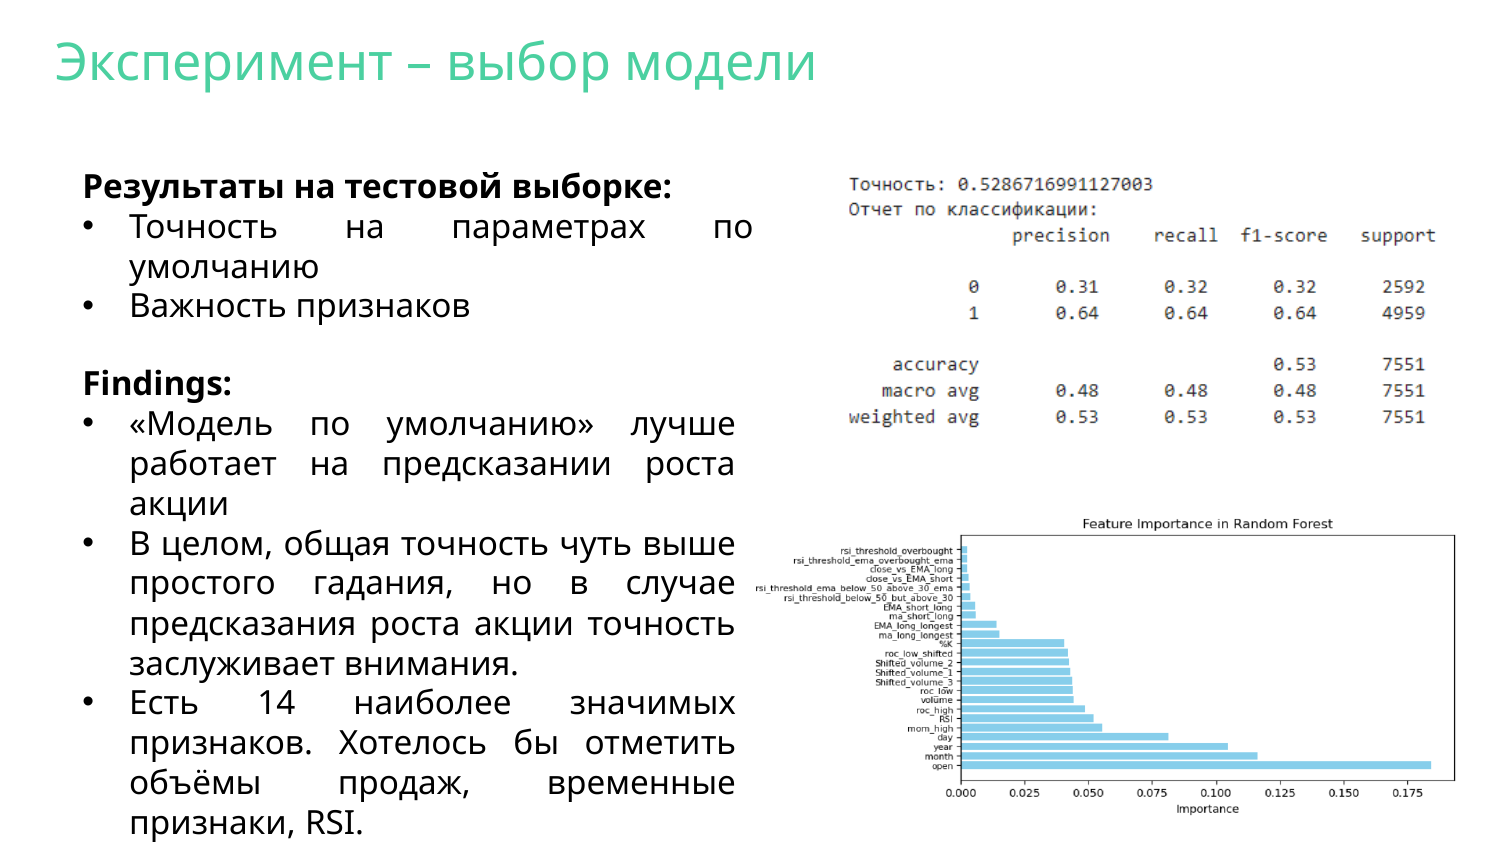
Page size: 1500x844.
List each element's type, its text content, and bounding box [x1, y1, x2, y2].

picture [840, 167, 1442, 437]
text_box Результаты на тестовой выборке: Точность на параметрах по умолчанию Важность признаков [74, 157, 762, 309]
text_box Эксперимент – выбор модели [40, 25, 1424, 111]
picture [743, 511, 1472, 818]
text_box Findings: «Модель по умолчанию» лучше работает на предсказании роста акции В целом, общая точность чуть выше простого гадания, но в случае предсказания роста акции точность заслуживает внимания. Есть 14 наиболее значимых признаков. Хотелось бы отметить объёмы продаж, временные признаки, RSI. [74, 354, 745, 777]
